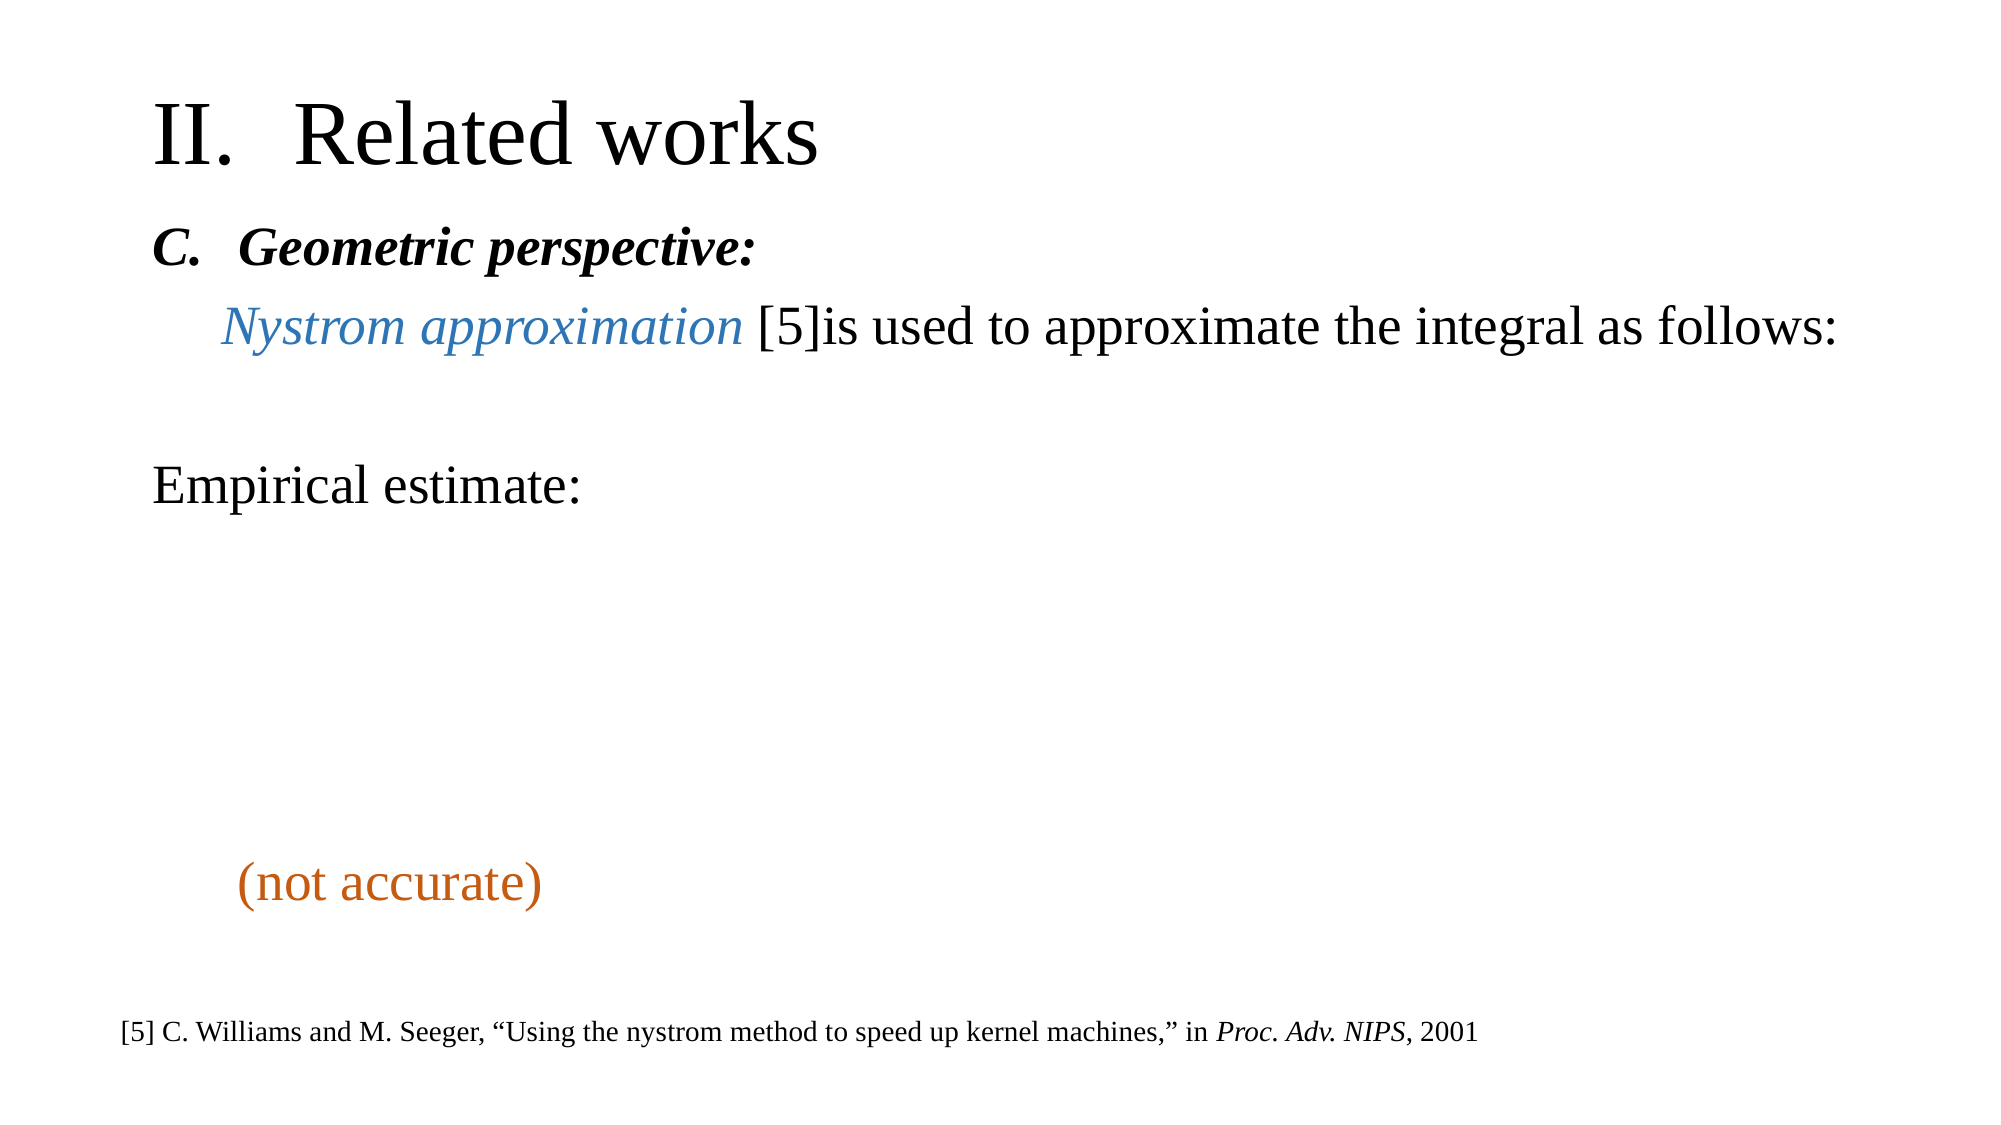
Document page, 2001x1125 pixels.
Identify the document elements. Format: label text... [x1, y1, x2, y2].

title Related works [137, 59, 1863, 210]
text_box [5] C. Williams and M. Seeger, “Using the nystrom method to speed up kernel machines,” in Proc. Adv. NIPS, 2001 [105, 1004, 1831, 1100]
